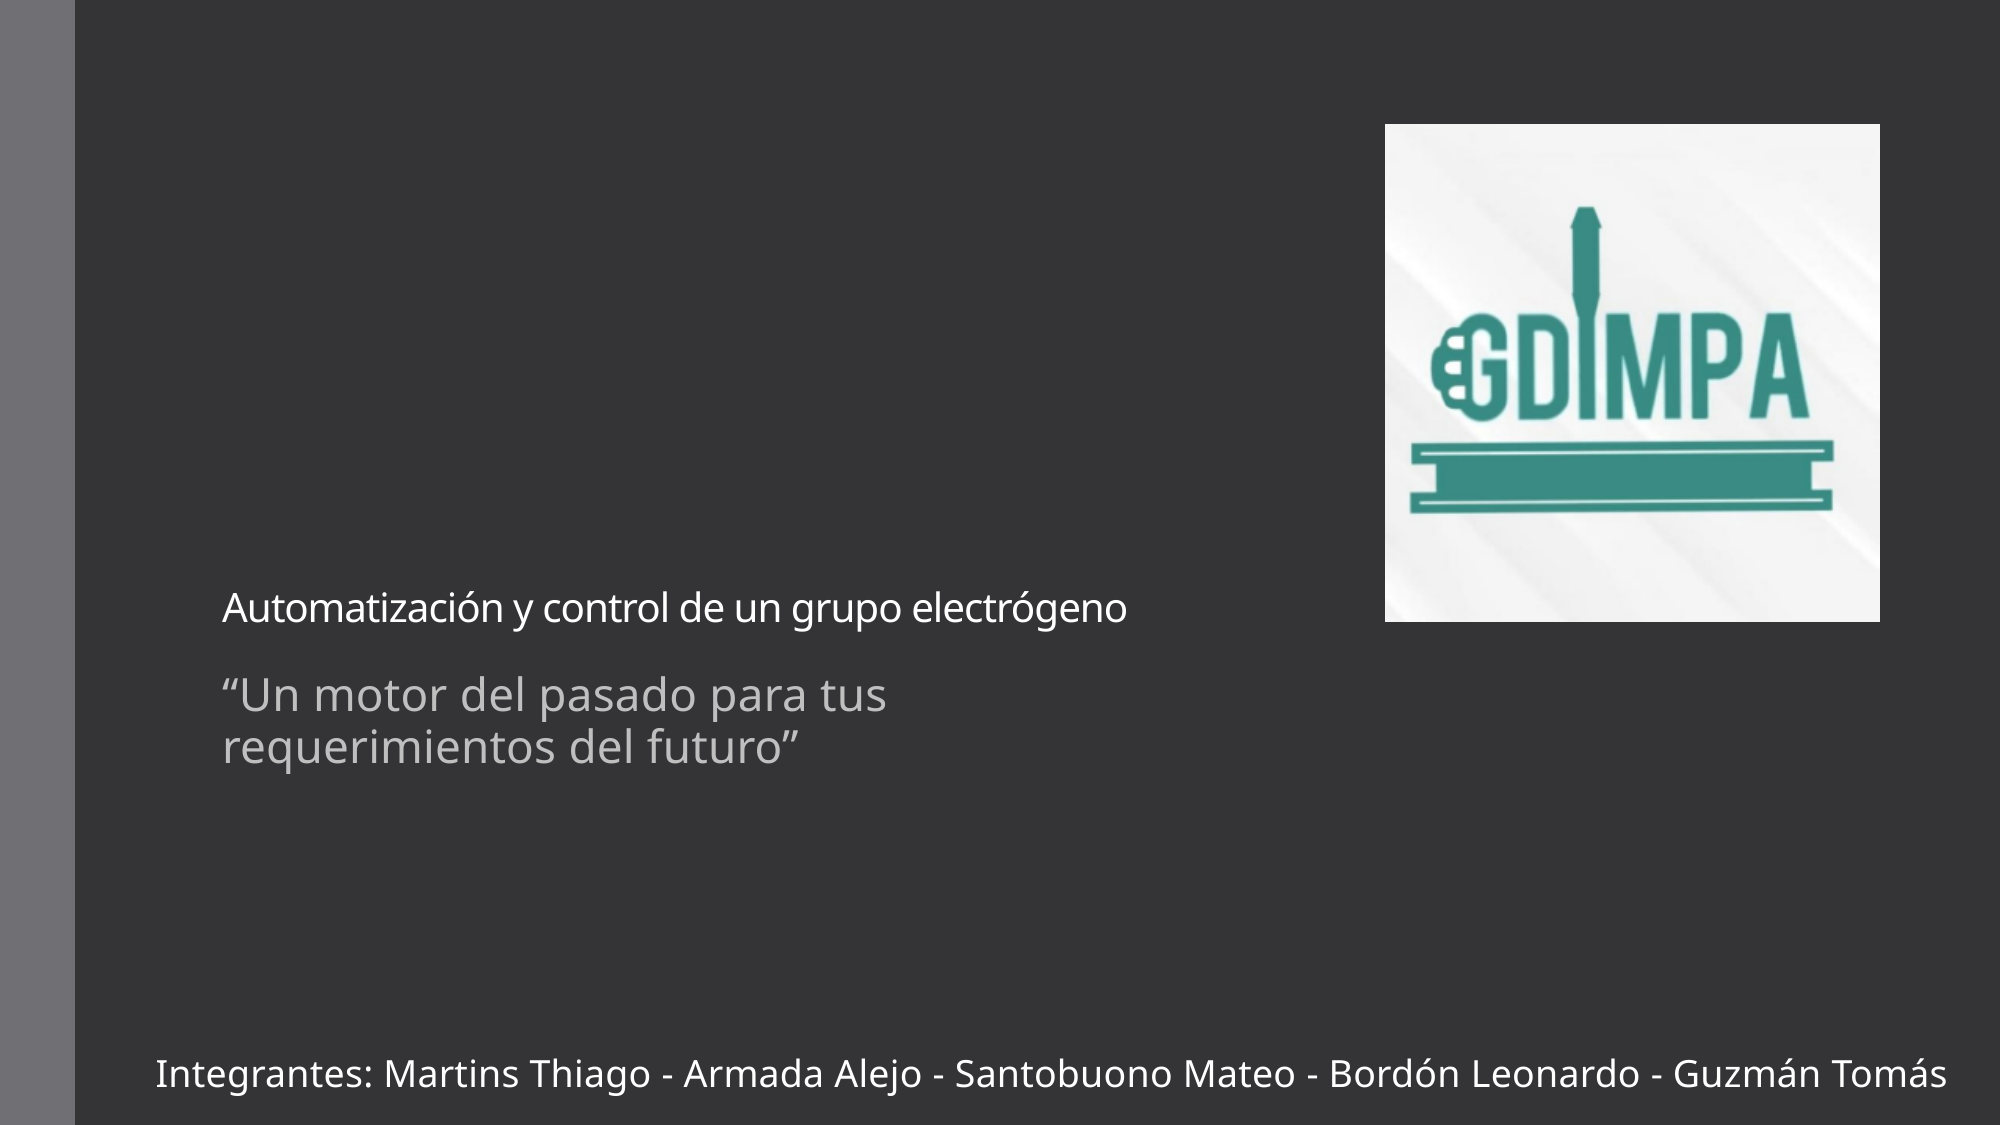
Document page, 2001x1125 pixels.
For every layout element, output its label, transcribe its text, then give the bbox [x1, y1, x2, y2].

picture [1385, 124, 1880, 622]
text_box Integrantes: Martins Thiago - Armada Alejo - Santobuono Mateo - Bordón Leonardo - Guzmán Tomás [140, 1046, 1987, 1125]
title Automatización y control de un grupo electrógeno [206, 124, 1235, 639]
subtitle “Un motor del pasado para tus requerimientos del futuro” [206, 662, 1098, 803]
